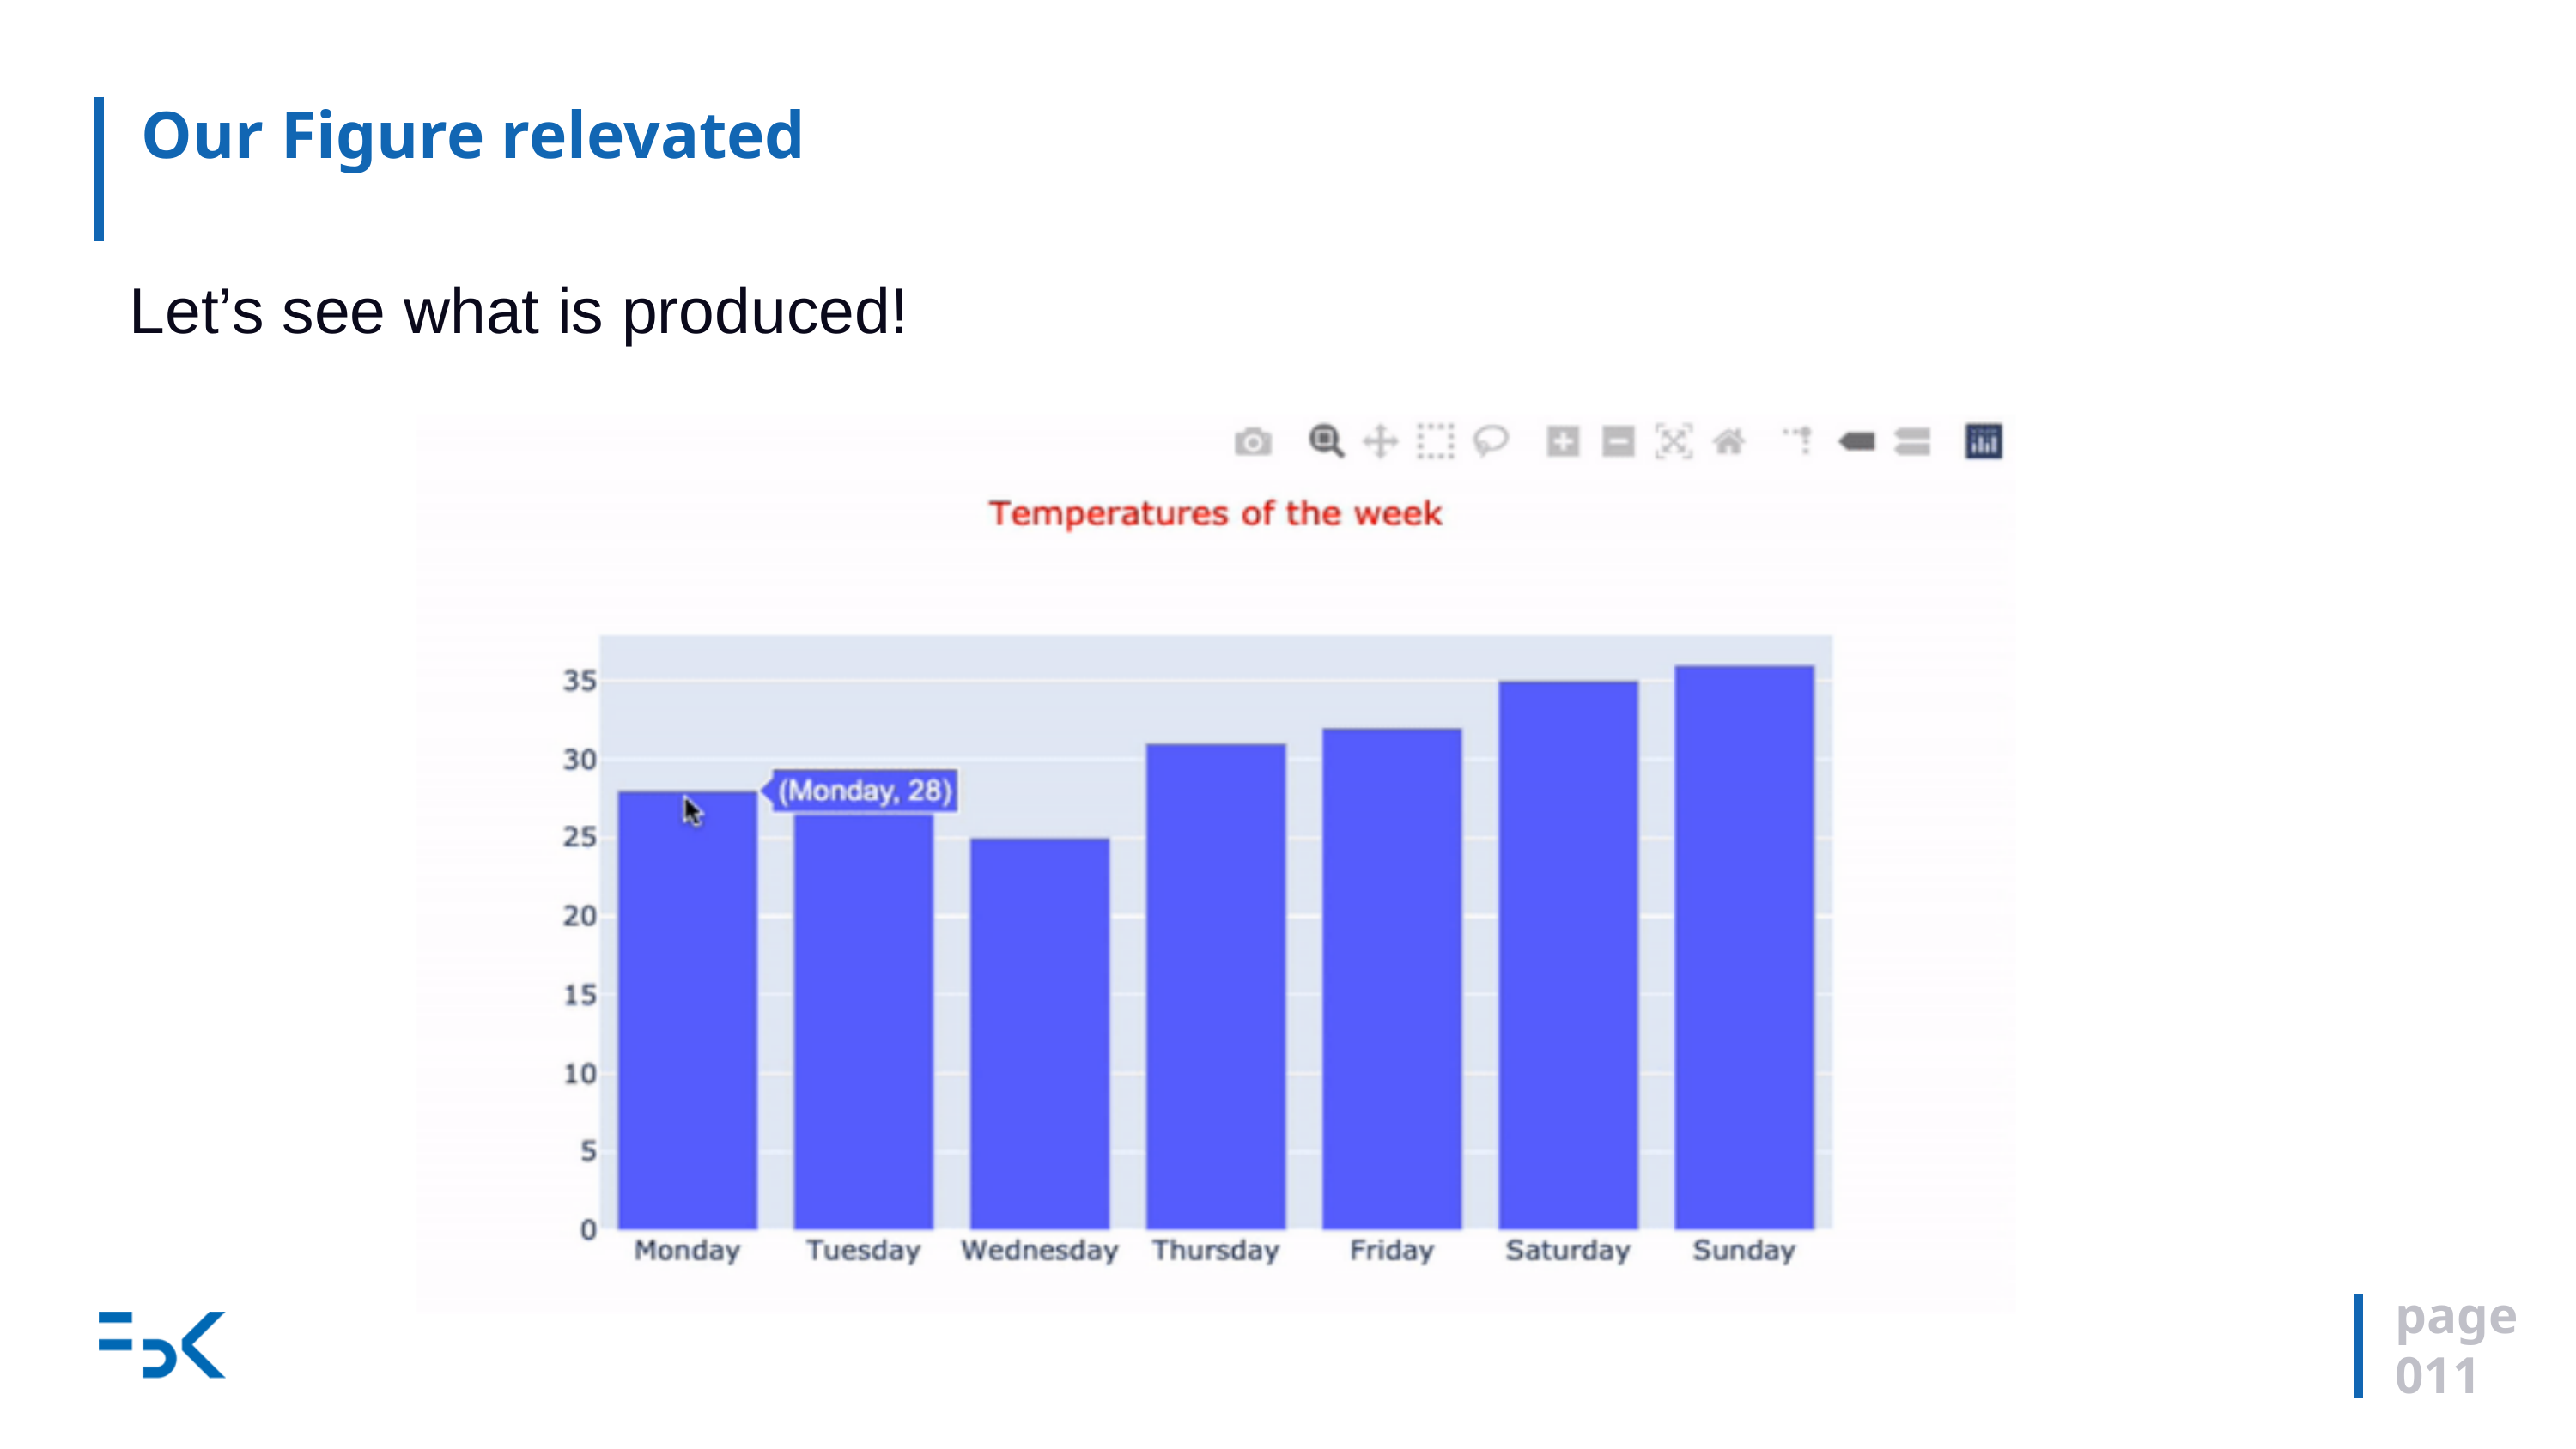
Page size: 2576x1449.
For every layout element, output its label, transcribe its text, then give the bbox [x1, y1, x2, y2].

slide_number page 0 [2383, 1277, 2544, 1412]
picture [99, 1312, 226, 1379]
title Our Figure relevated [129, 96, 896, 180]
text_box Let’s see what is produced! [114, 263, 921, 353]
picture [407, 380, 2085, 1314]
